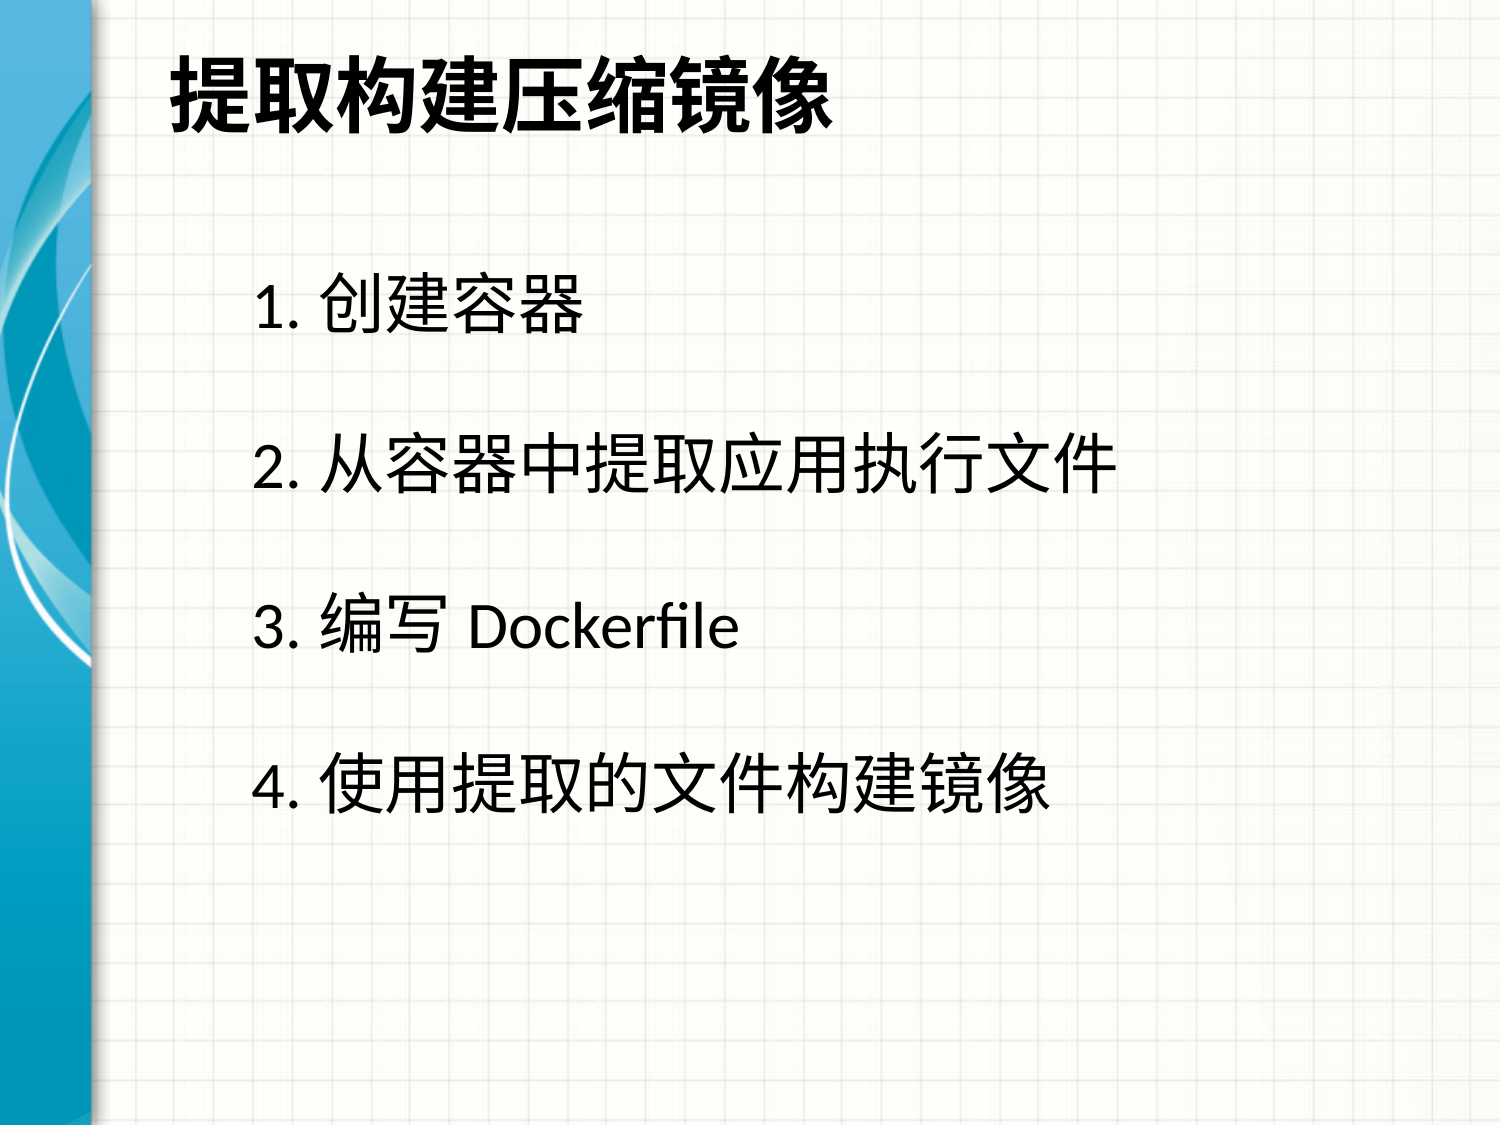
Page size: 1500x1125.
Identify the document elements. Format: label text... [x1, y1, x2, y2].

picture [0, 0, 1500, 1125]
text_box 1.创建容器 2.从容器中提取应用执行文件 3.编写Dockerfile 4.使用提取的文件构建镜像 [236, 254, 1187, 990]
text_box 提取构建压缩镜像 [154, 31, 869, 156]
